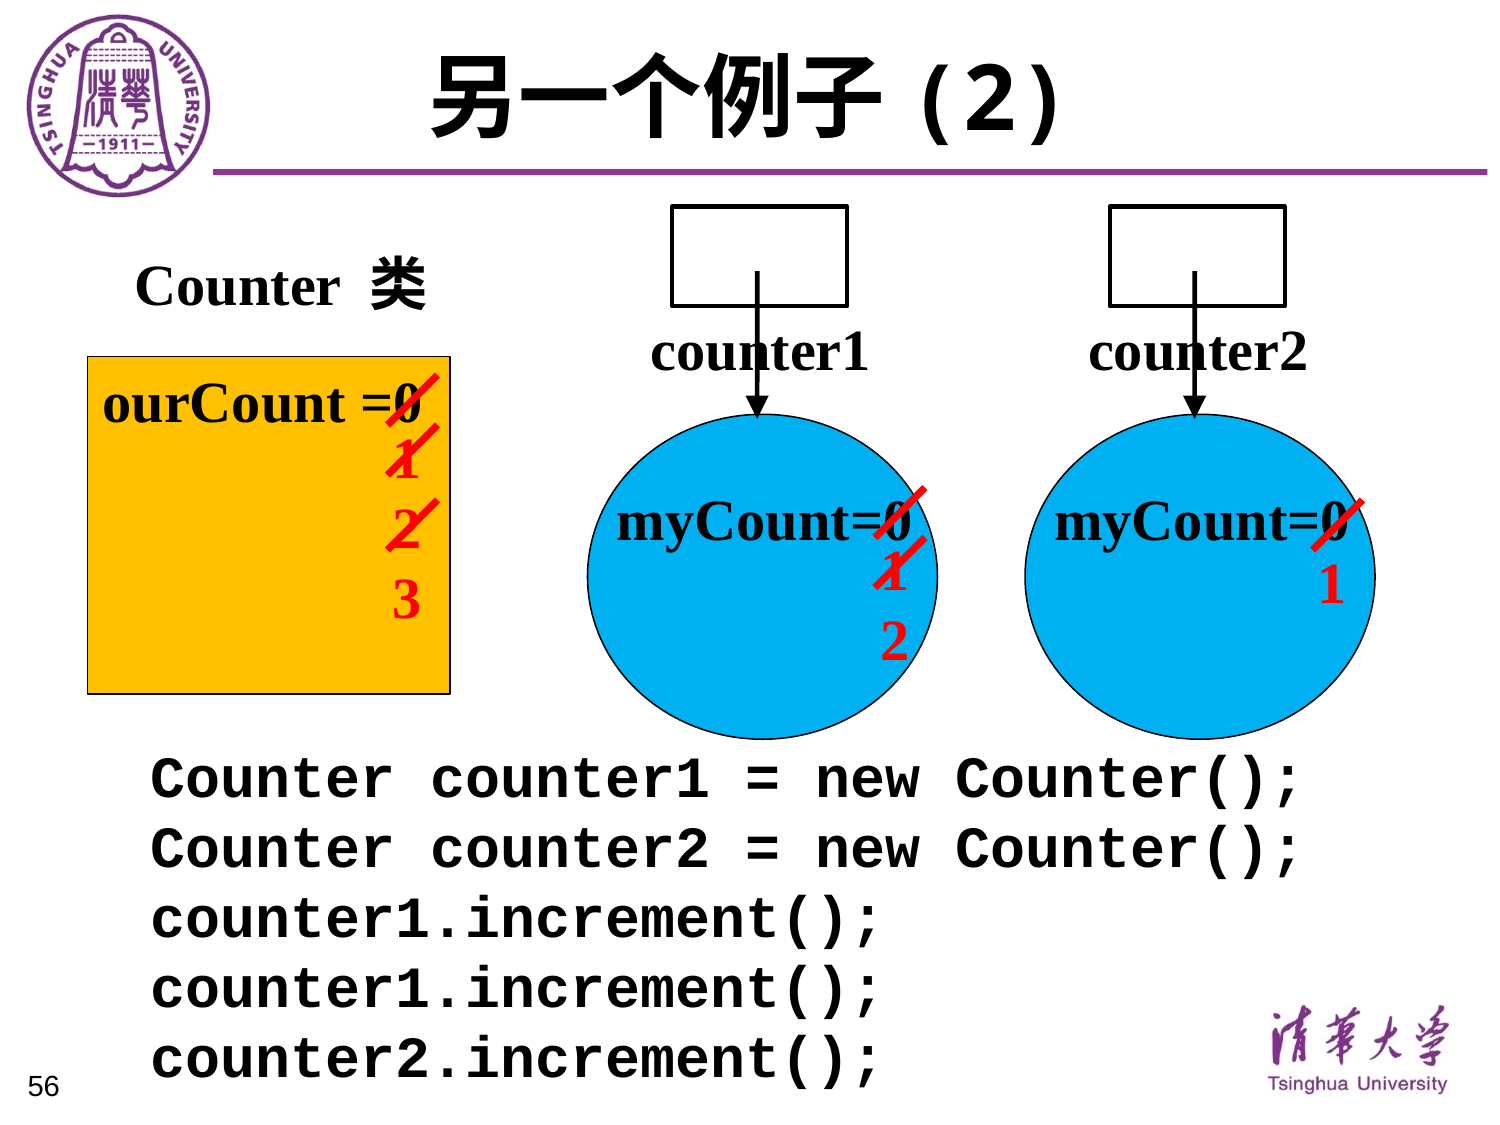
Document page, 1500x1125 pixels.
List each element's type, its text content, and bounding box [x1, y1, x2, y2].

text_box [587, 206, 938, 740]
picture [1262, 999, 1454, 1101]
picture [24, 12, 213, 37]
text_box Counter counter1 = new Counter(); Counter counter2 = new Counter(); counter1.increment(); counter1.increment(); counter2.increment(); [135, 731, 1321, 1097]
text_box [874, 487, 926, 537]
text_box ourCount =0 [87, 356, 450, 694]
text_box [387, 499, 438, 551]
footer 56 [12, 1059, 176, 1125]
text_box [1024, 206, 1376, 740]
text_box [387, 424, 438, 476]
picture [24, 151, 213, 200]
title 另一个例子(2) [24, 37, 1476, 151]
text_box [874, 537, 926, 588]
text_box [1312, 499, 1363, 551]
text_box Counter 类 [119, 239, 443, 324]
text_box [387, 374, 438, 424]
text_box 1 2 3 [378, 412, 438, 638]
